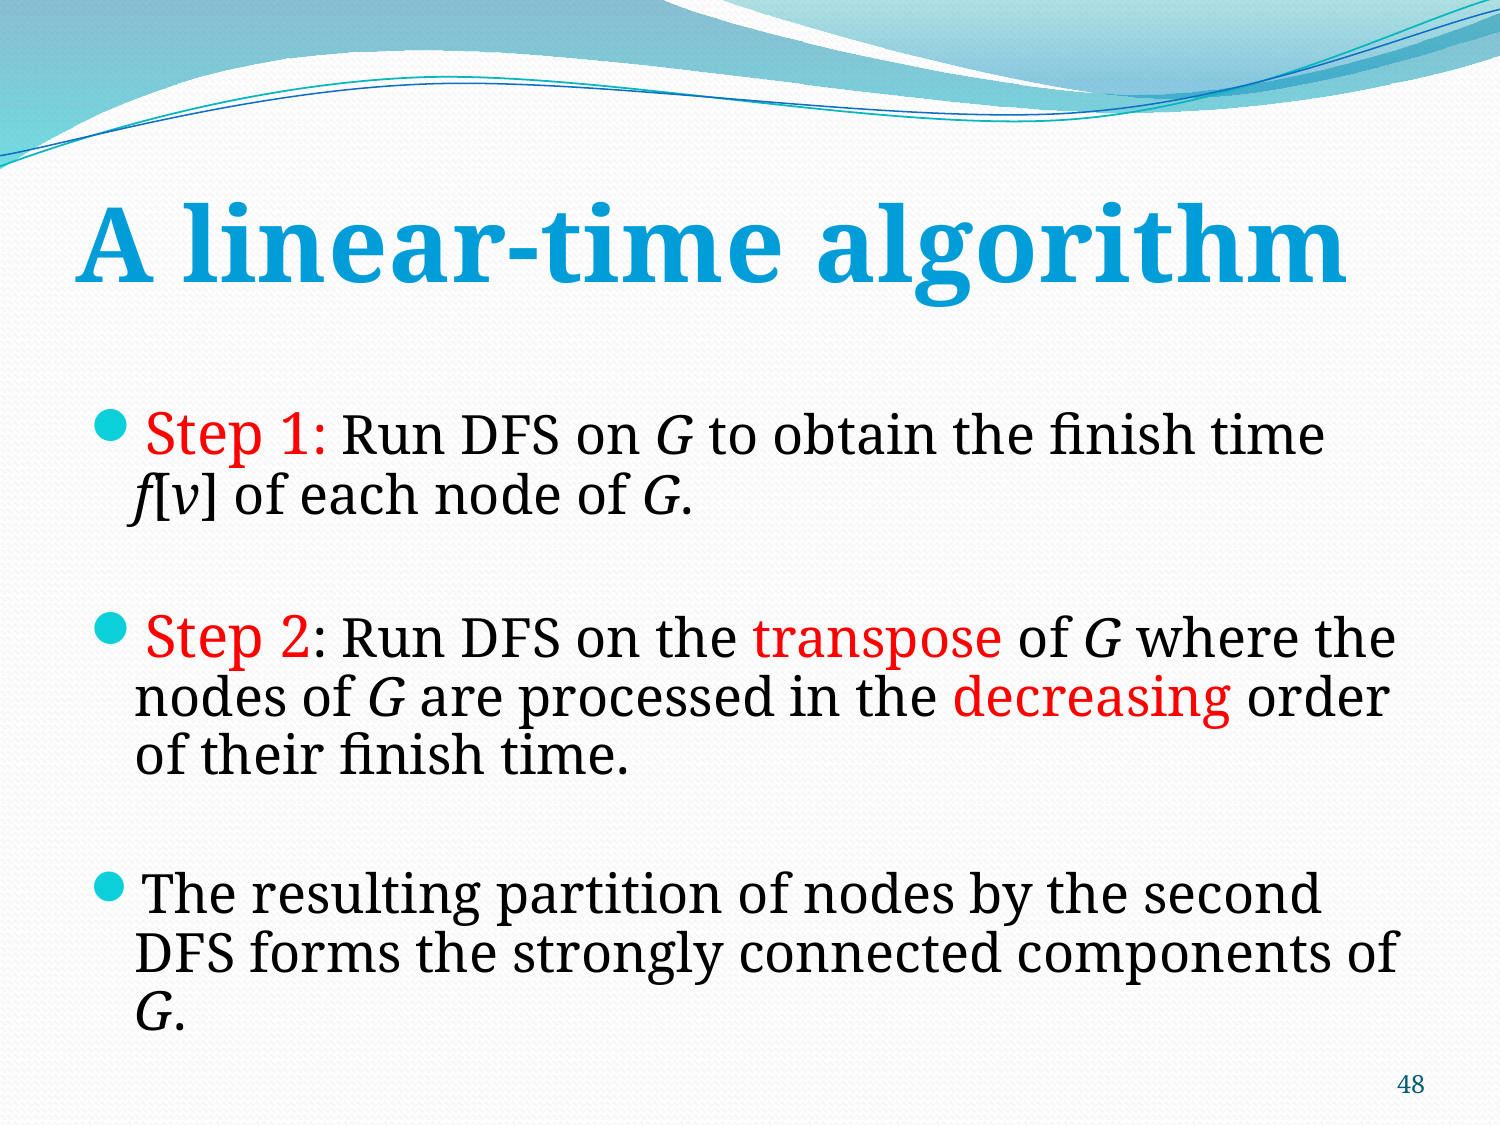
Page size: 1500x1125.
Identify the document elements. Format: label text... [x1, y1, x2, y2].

title A linear-time algorithm [75, 115, 1425, 303]
slide_number 48 [1299, 1042, 1425, 1103]
list Step 1: Run DFS on G to obtain the finish time f[v] of each node of G. Step 2: Run DFS on the transpose of G where the nodes of G are processed in the decreasing order of their finish time. The resulting partition of nodes by the second DFS forms the strongly connected components of G. [75, 397, 1425, 1038]
